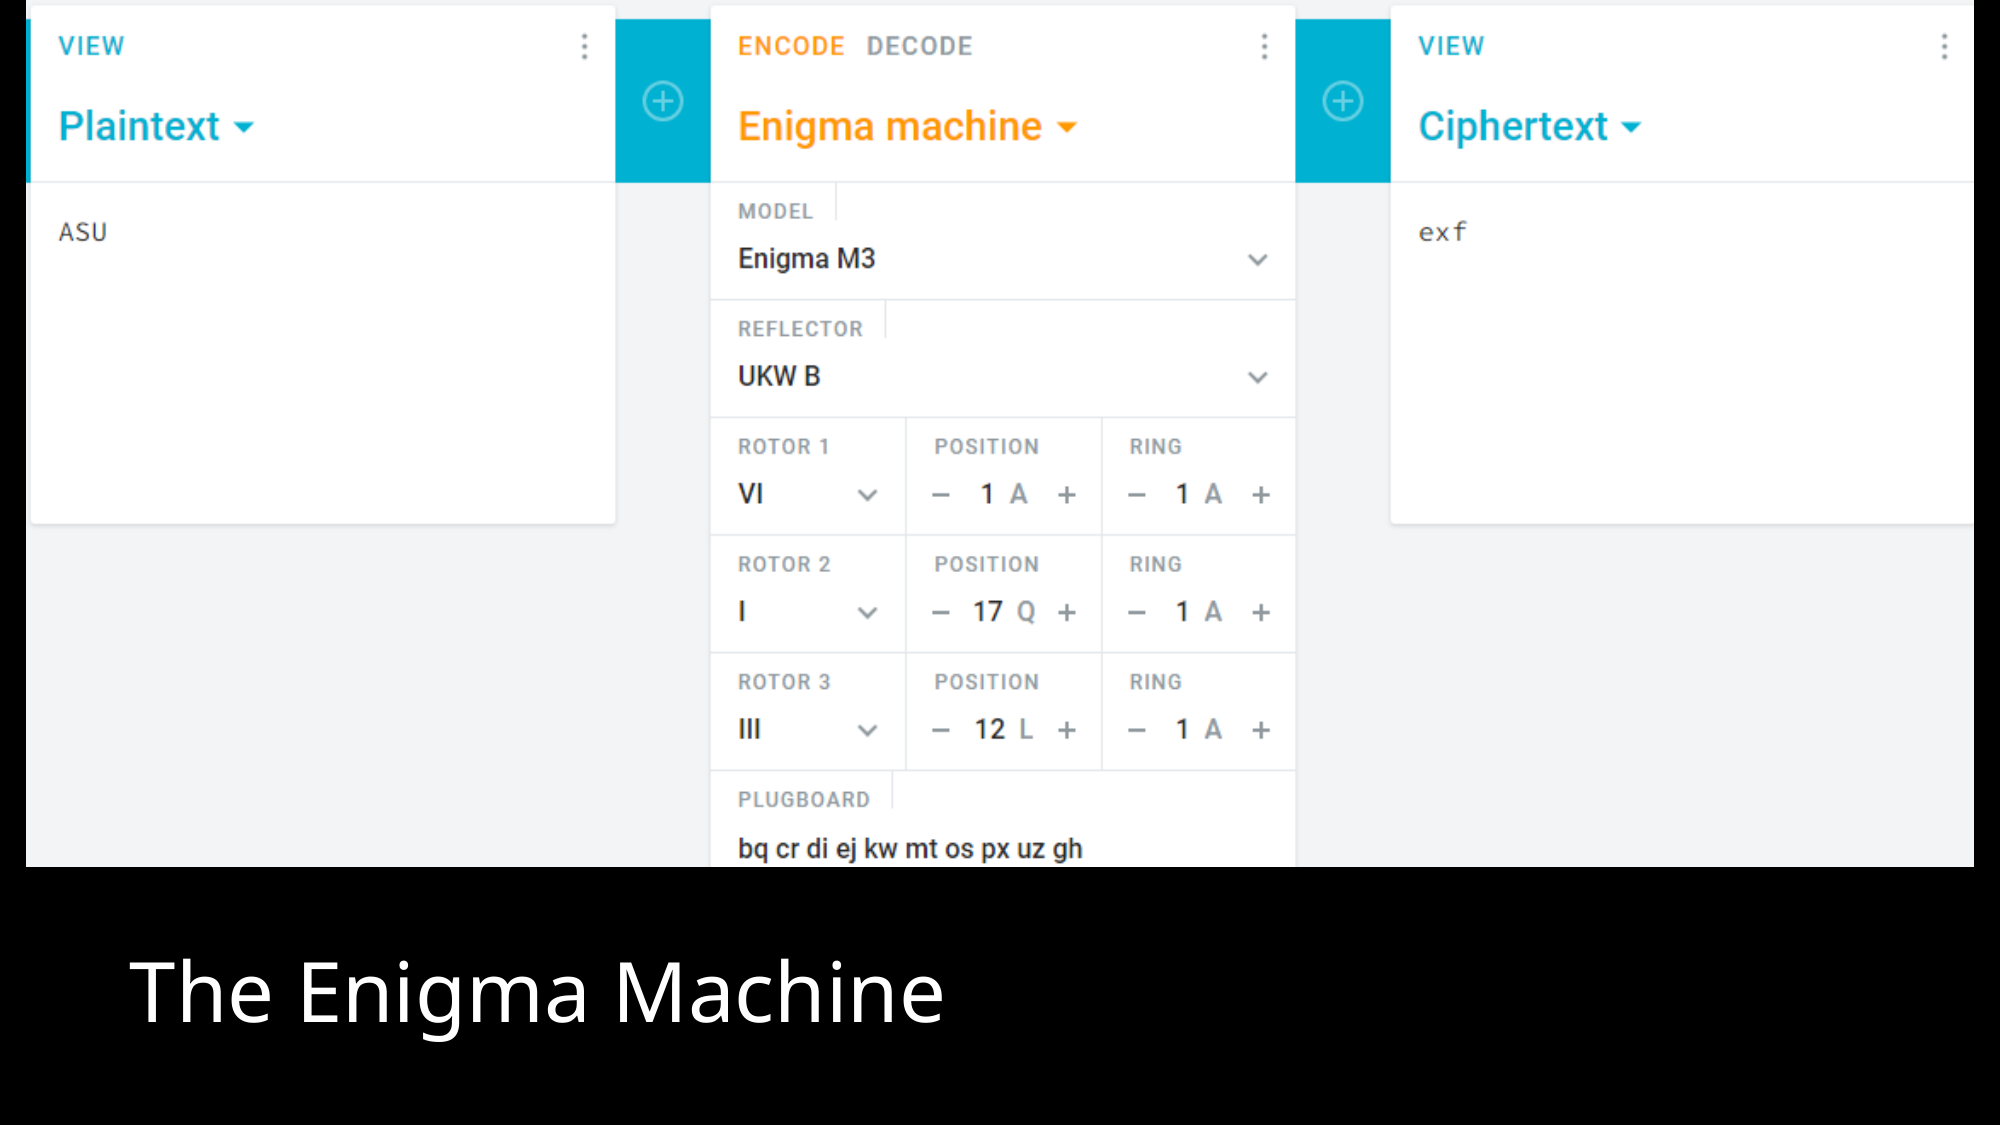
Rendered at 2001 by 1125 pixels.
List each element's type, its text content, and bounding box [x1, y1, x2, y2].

title The Enigma Machine [114, 900, 1257, 1091]
picture [26, 0, 1974, 867]
